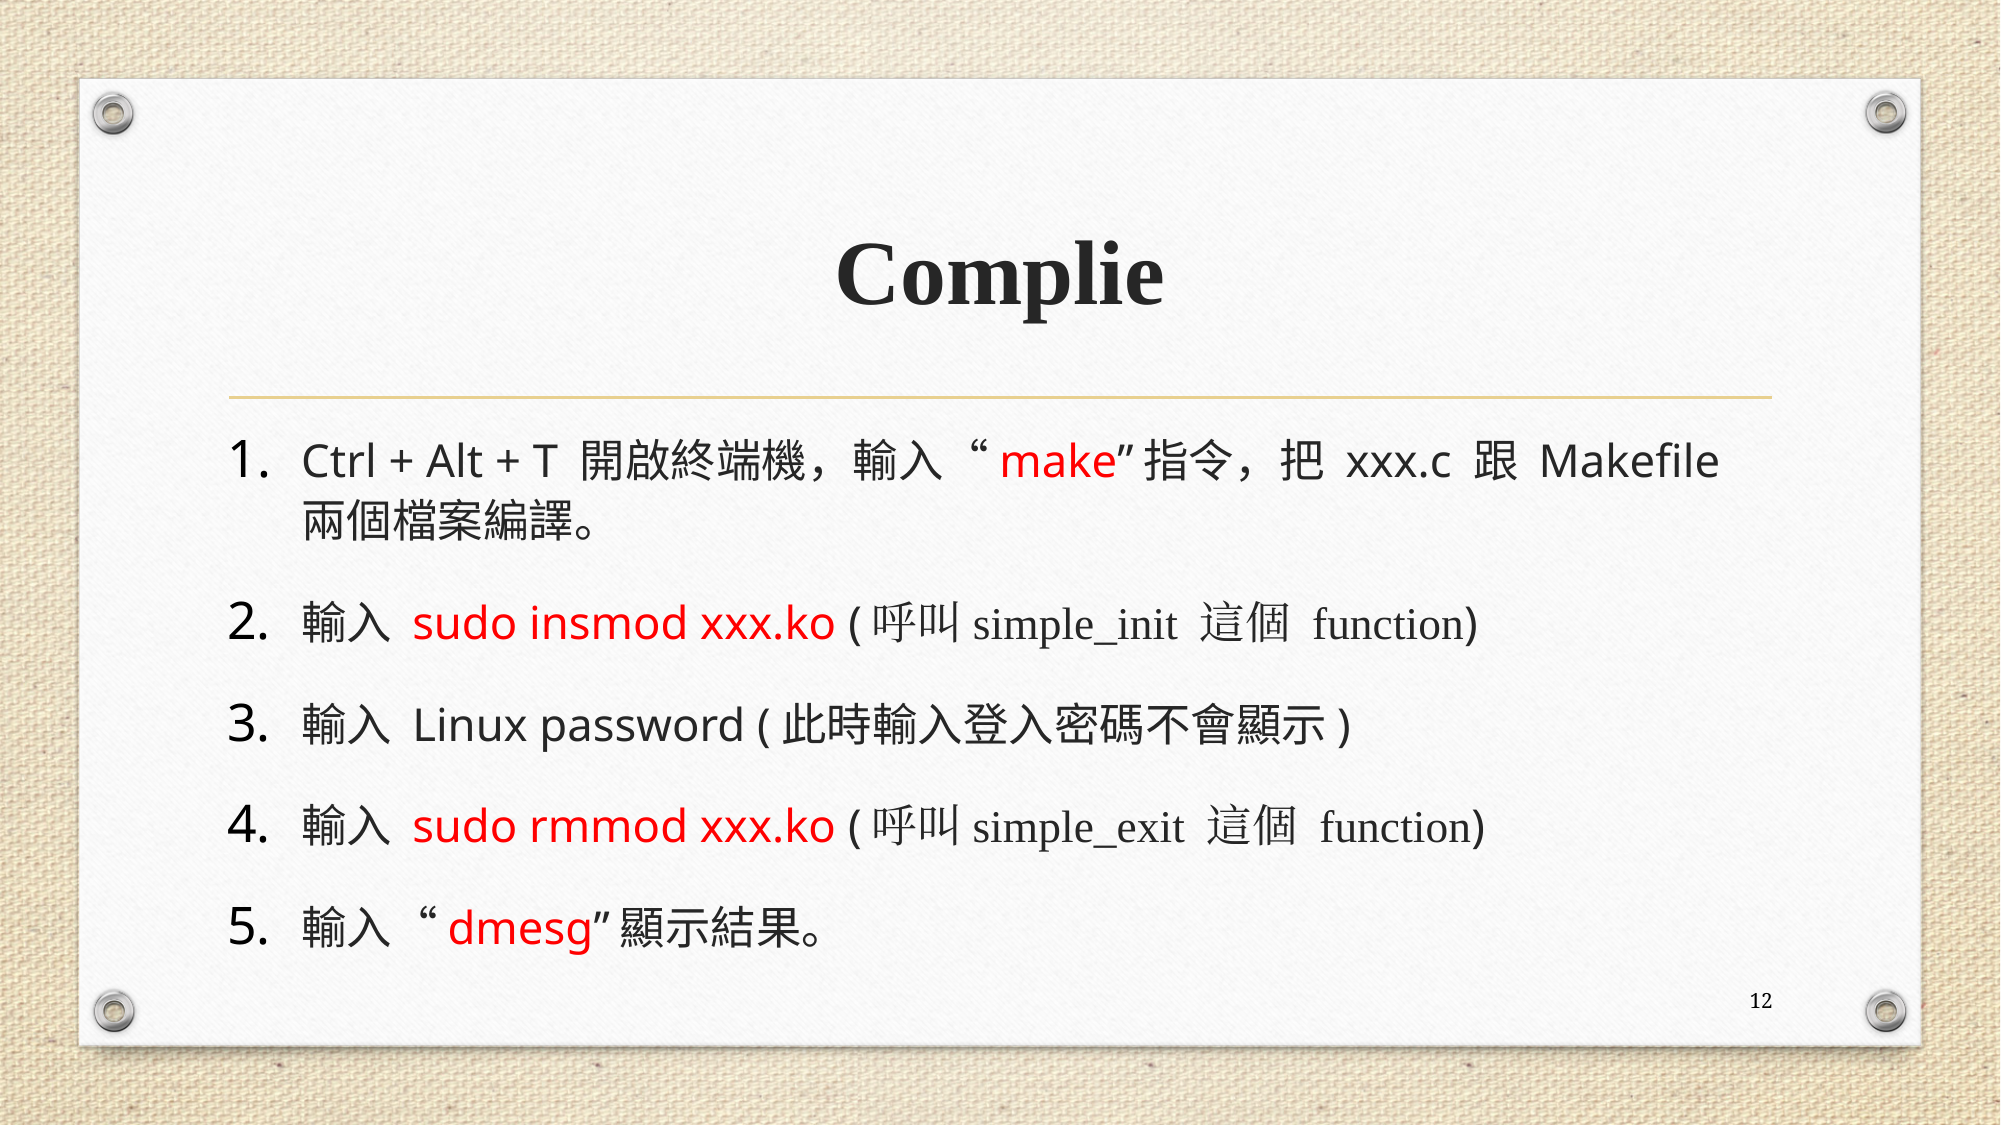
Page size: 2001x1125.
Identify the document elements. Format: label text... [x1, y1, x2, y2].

title Complie [212, 161, 1788, 375]
picture [0, 0, 2001, 1125]
list Ctrl + Alt + T 開啟終端機，輸入“make”指令，把 xxx.c 跟 Makefile 兩個檔案編譯。 輸入 sudo insmod xxx.ko (呼叫simple_init 這個 function) 輸入 Linux password (此時輸入登入密碼不會顯示) 輸入 sudo rmmod xxx.ko (呼叫simple_exit 這個 function) 輸入“dmesg”顯示結果。 [212, 419, 1788, 964]
slide_number 12 [1698, 979, 1788, 1025]
